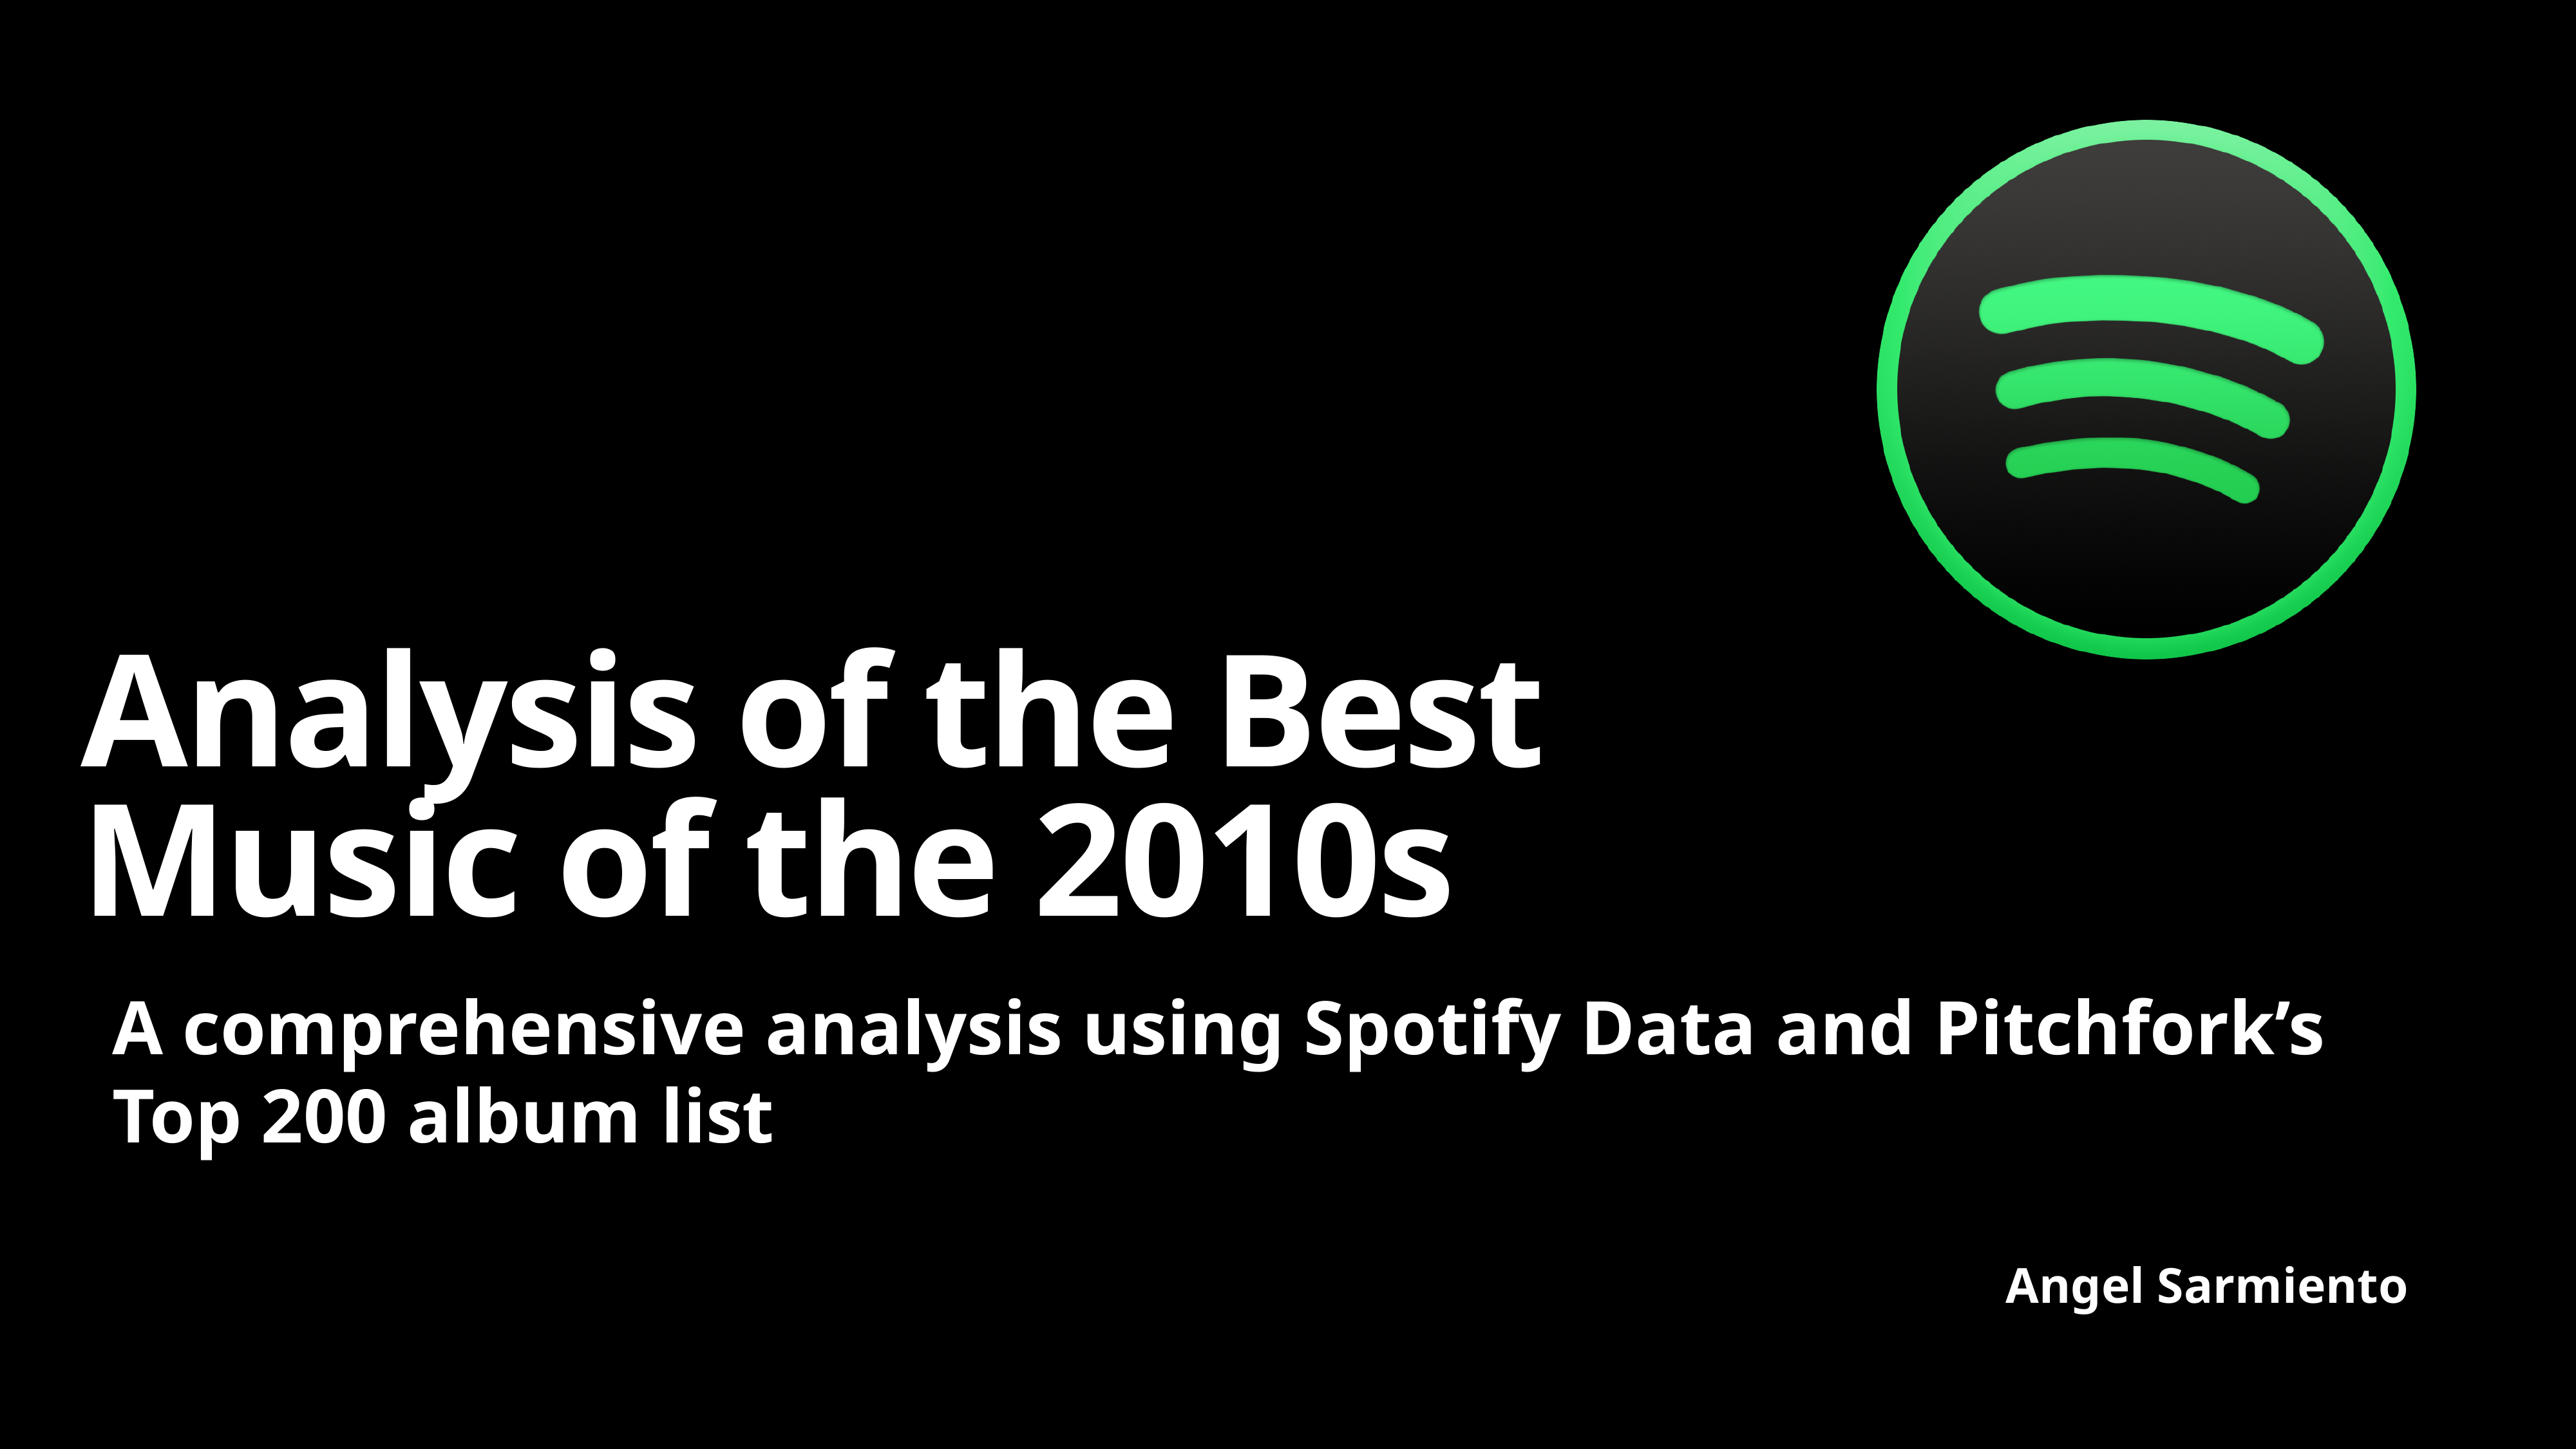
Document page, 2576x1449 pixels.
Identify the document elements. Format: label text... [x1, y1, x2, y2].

title Analysis of the Best Music of the 2010s [75, 553, 2002, 952]
list Angel Sarmiento [2001, 1250, 2576, 1319]
picture [1839, 81, 2454, 696]
subtitle A comprehensive analysis using Spotify Data and Pitchfork’s Top 200 album list [106, 974, 2429, 1177]
